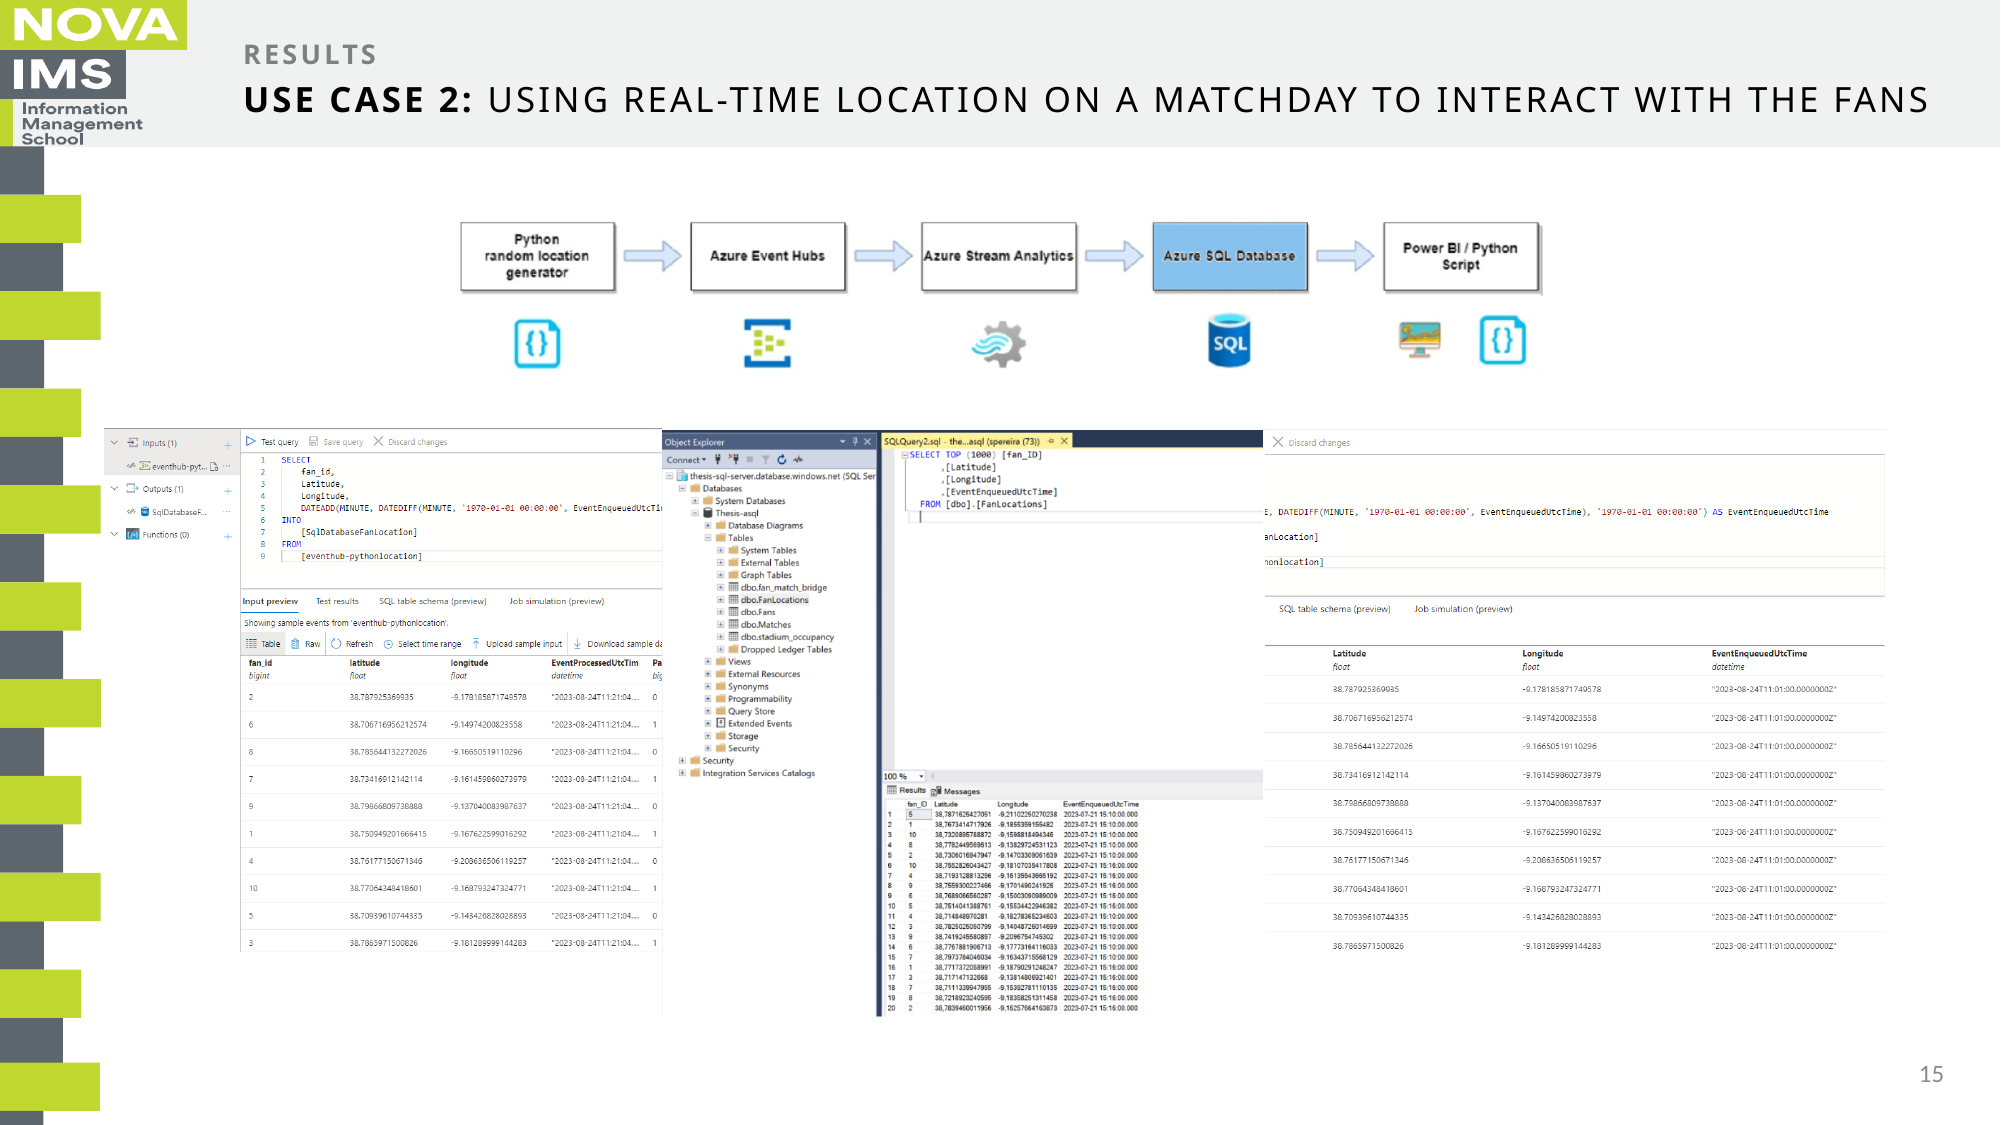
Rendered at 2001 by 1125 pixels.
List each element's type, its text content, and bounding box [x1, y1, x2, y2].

picture [104, 428, 1885, 1017]
text_box RESULTS USE CASE 2: USING REAL-TIME LOCATION ON A MATCHDAY TO INTERACT WITH THE FANS [228, 2, 1960, 148]
picture [456, 217, 1544, 379]
slide_number 15 [1509, 1042, 1960, 1103]
